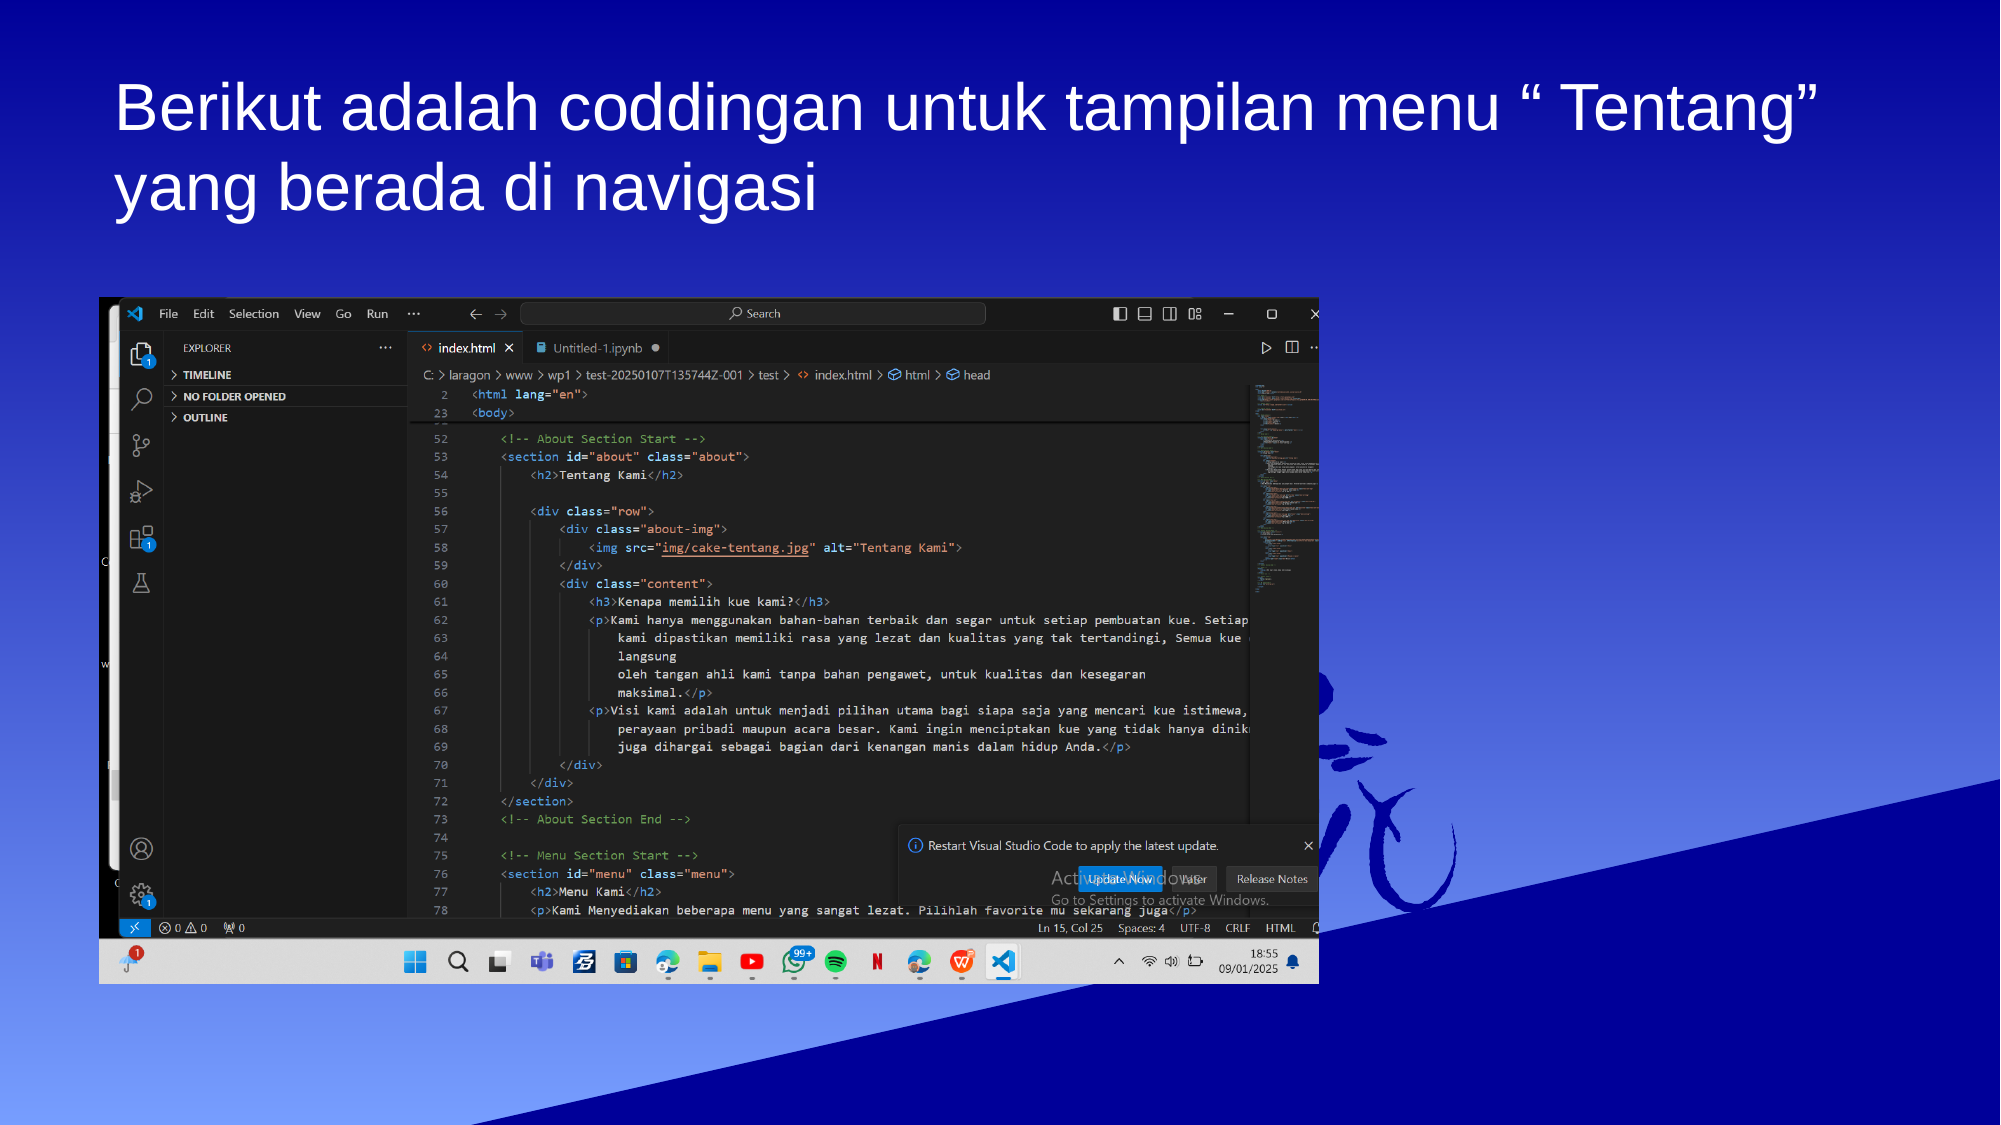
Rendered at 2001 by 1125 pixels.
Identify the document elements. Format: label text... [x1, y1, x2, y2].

list Berikut adalah coddingan untuk tampilan menu “ Tentang” yang berada di navigasi [99, 56, 1901, 1081]
picture [99, 297, 1319, 984]
